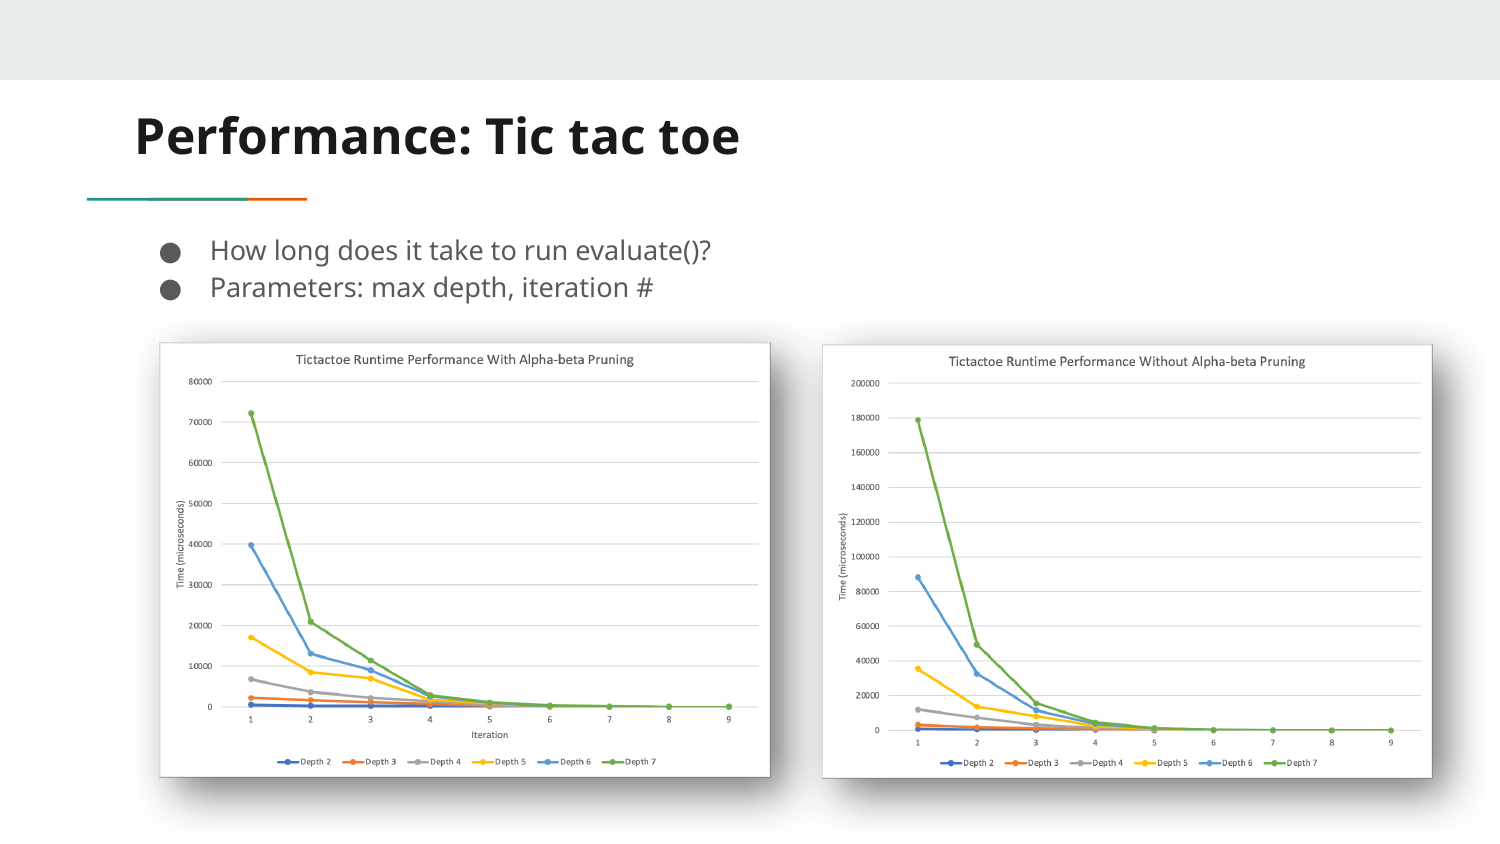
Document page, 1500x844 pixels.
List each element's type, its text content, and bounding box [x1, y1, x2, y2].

picture [159, 342, 771, 778]
title Performance: Tic tac toe [119, 89, 771, 194]
picture [820, 344, 1433, 780]
list How long does it take to run evaluate()? Parameters: max depth, iteration # [119, 213, 1127, 345]
